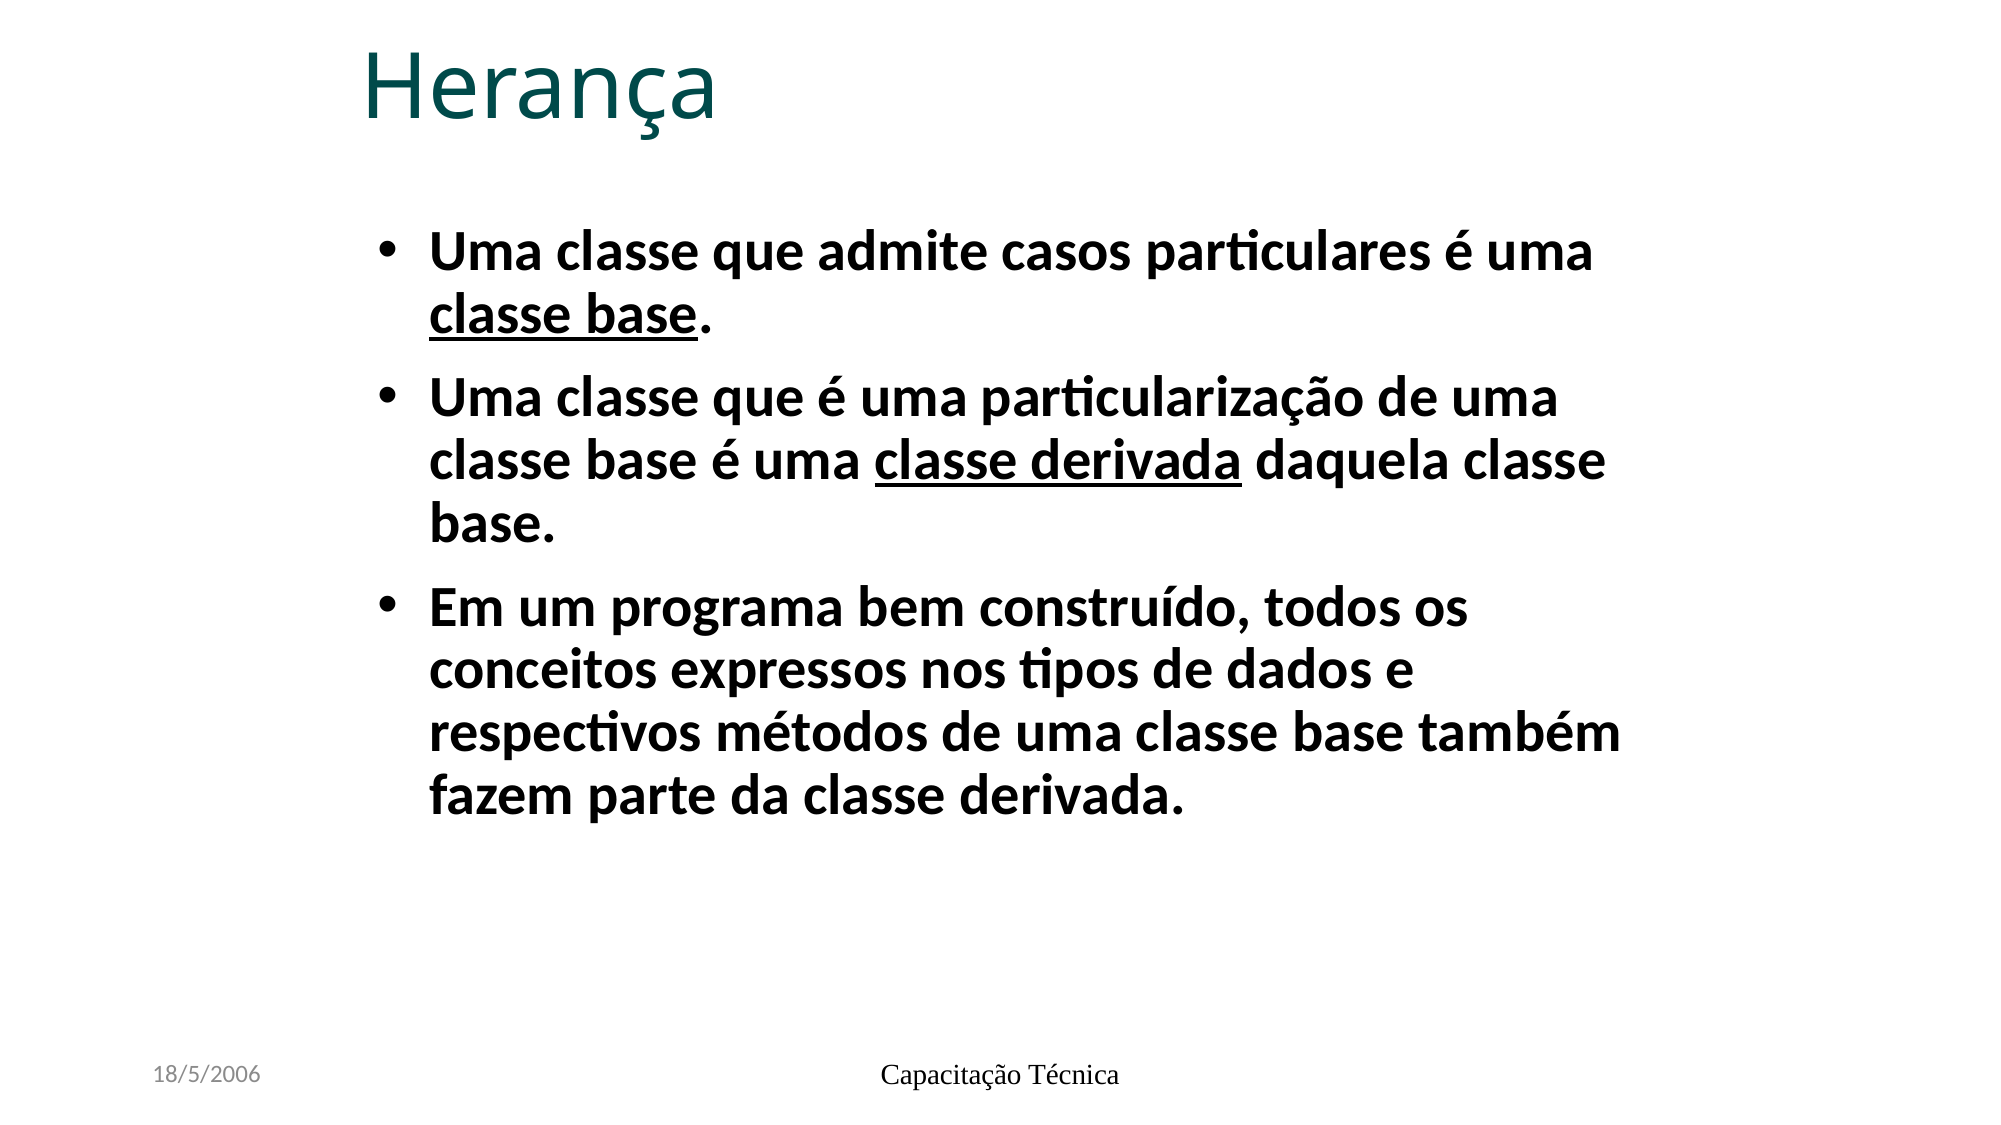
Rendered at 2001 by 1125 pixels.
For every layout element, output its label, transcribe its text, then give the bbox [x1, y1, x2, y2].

title Herança [360, 0, 1642, 184]
footer Capacitação Técnica [662, 1042, 1338, 1103]
list Uma classe que admite casos particulares é uma classe base. Uma classe que é uma particularização de uma classe base é uma classe derivada daquela classe base. Em um programa bem construído, todos os conceitos expressos nos tipos de dados e respectivos métodos de uma classe base também fazem parte da classe derivada. [360, 220, 1642, 929]
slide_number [137, 1042, 588, 1103]
